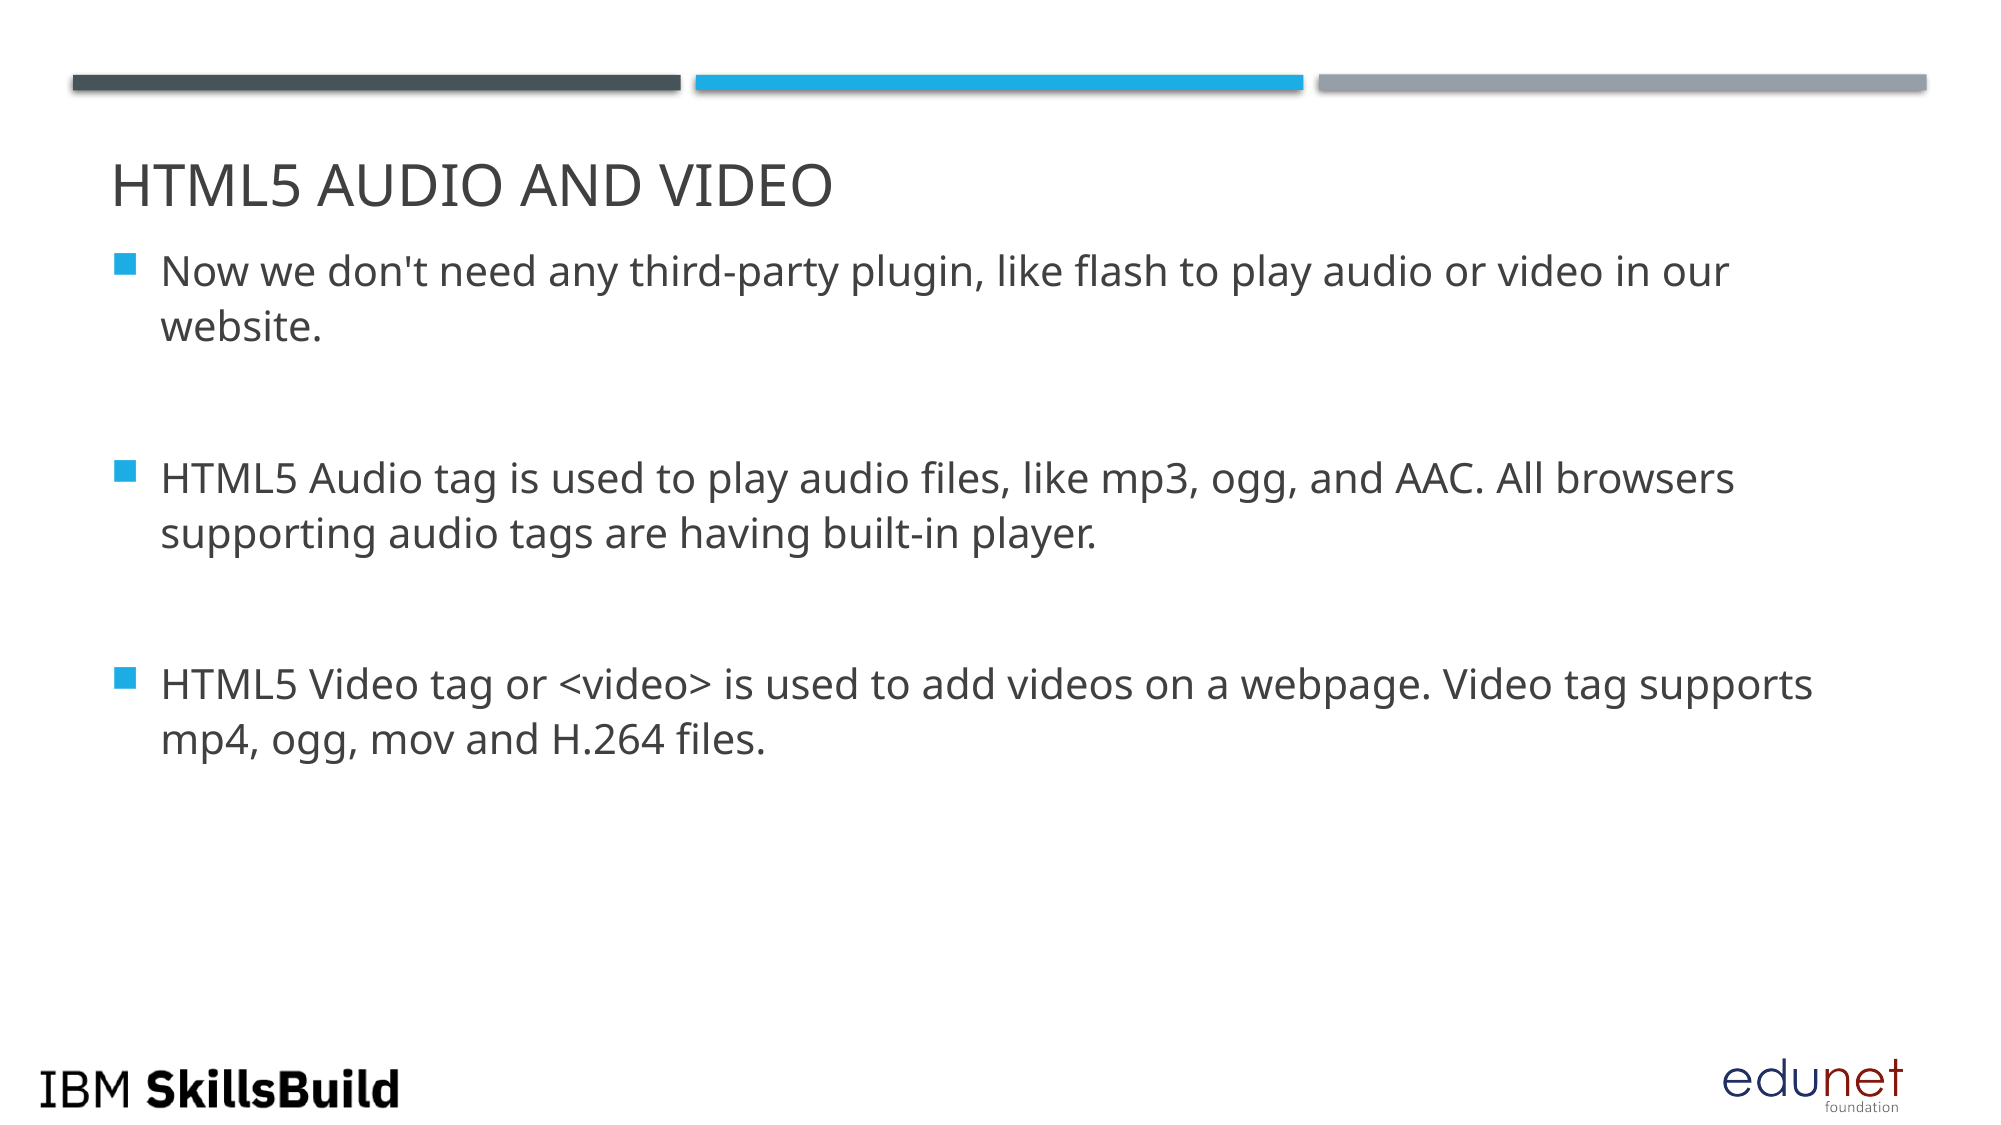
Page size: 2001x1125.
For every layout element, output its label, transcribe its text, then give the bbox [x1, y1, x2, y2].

title HTML5 Audio and Video [95, 115, 1905, 226]
picture [14, 1047, 419, 1125]
picture [1719, 1056, 1905, 1116]
list Now we don't need any third-party plugin, like flash to play audio or video in our website. HTML5 Audio tag is used to play audio files, like mp3, ogg, and AAC. All browsers supporting audio tags are having built-in player. HTML5 Video tag or <video> is used to add videos on a webpage. Video tag supports mp4, ogg, mov and H.264 files. [95, 247, 1905, 832]
